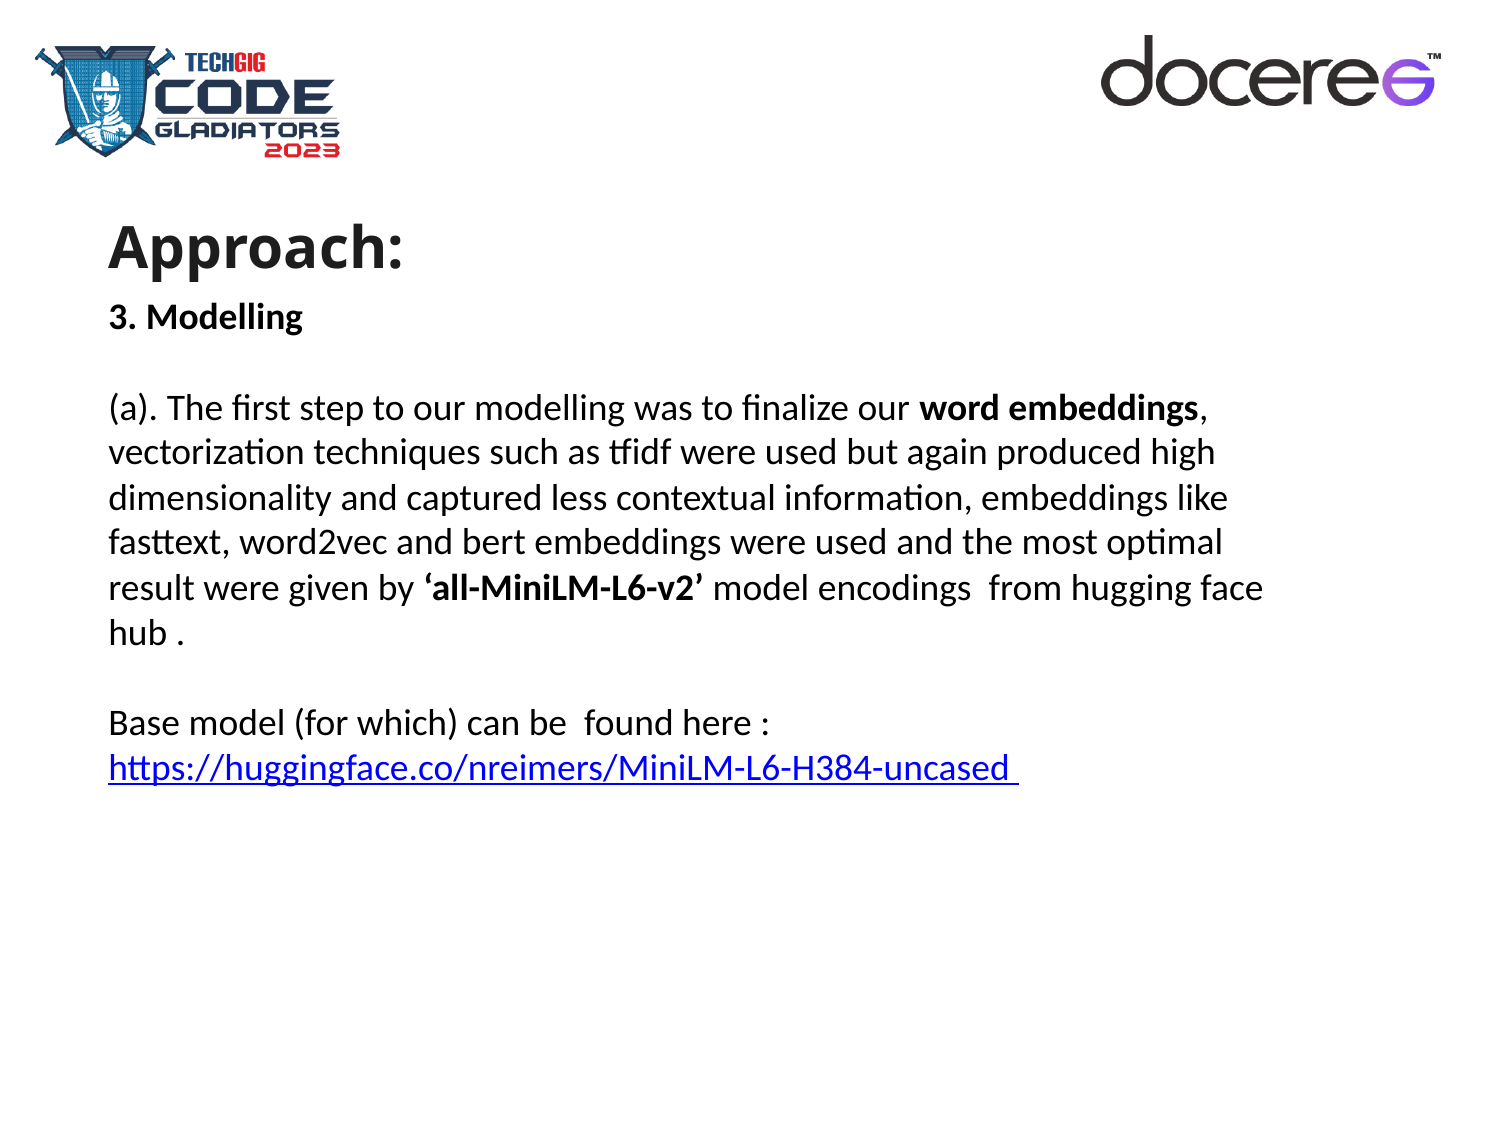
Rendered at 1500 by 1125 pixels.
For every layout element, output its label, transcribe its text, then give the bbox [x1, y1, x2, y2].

title Approach: [93, 164, 1109, 240]
text_box 3. Modelling (a). The first step to our modelling was to finalize our word embeddings, vectorization techniques such as tfidf were used but again produced high dimensionality and captured less contextual information, embeddings like fasttext, word2vec and bert embeddings were used and the most optimal result were given by ‘all-MiniLM-L6-v2’ model encodings from hugging face hub . Base model (for which) can be found here : https://huggingface.co/nreimers/MiniLM-L6-H384-uncased [93, 240, 1334, 795]
picture [1101, 34, 1441, 106]
picture [34, 46, 342, 160]
